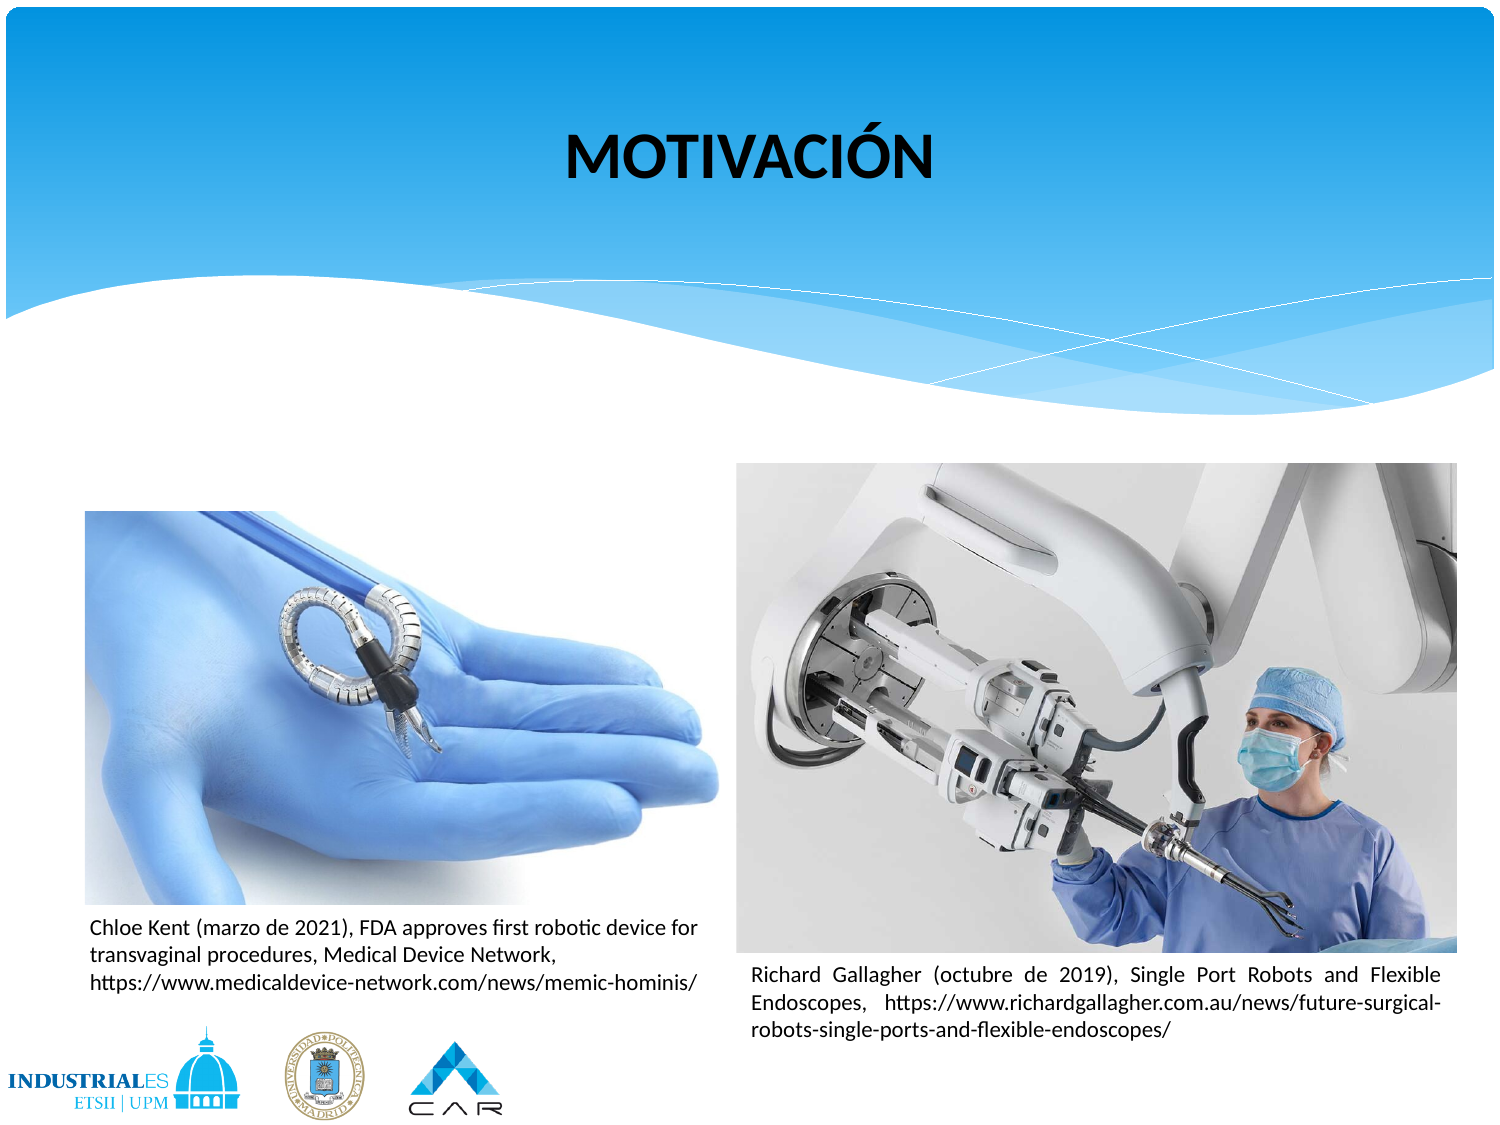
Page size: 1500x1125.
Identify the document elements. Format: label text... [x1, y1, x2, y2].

text_box Richard Gallagher (octubre de 2019), Single Port Robots and Flexible Endoscopes, https://www.richardgallagher.com.au/news/future-surgical-robots-single-ports-and-flexible-endoscopes/ [736, 960, 1457, 1050]
picture [264, 1027, 384, 1125]
picture [401, 1041, 507, 1116]
picture [736, 463, 1458, 953]
picture [5, 1023, 243, 1115]
text_box Chloe Kent (marzo de 2021), FDA approves first robotic device for transvaginal procedures, Medical Device Network, https://www.medicaldevice-network.com/news/memic-hominis/ [74, 904, 739, 1002]
title MOTIVACIÓN [75, 49, 1425, 255]
picture [84, 510, 720, 905]
